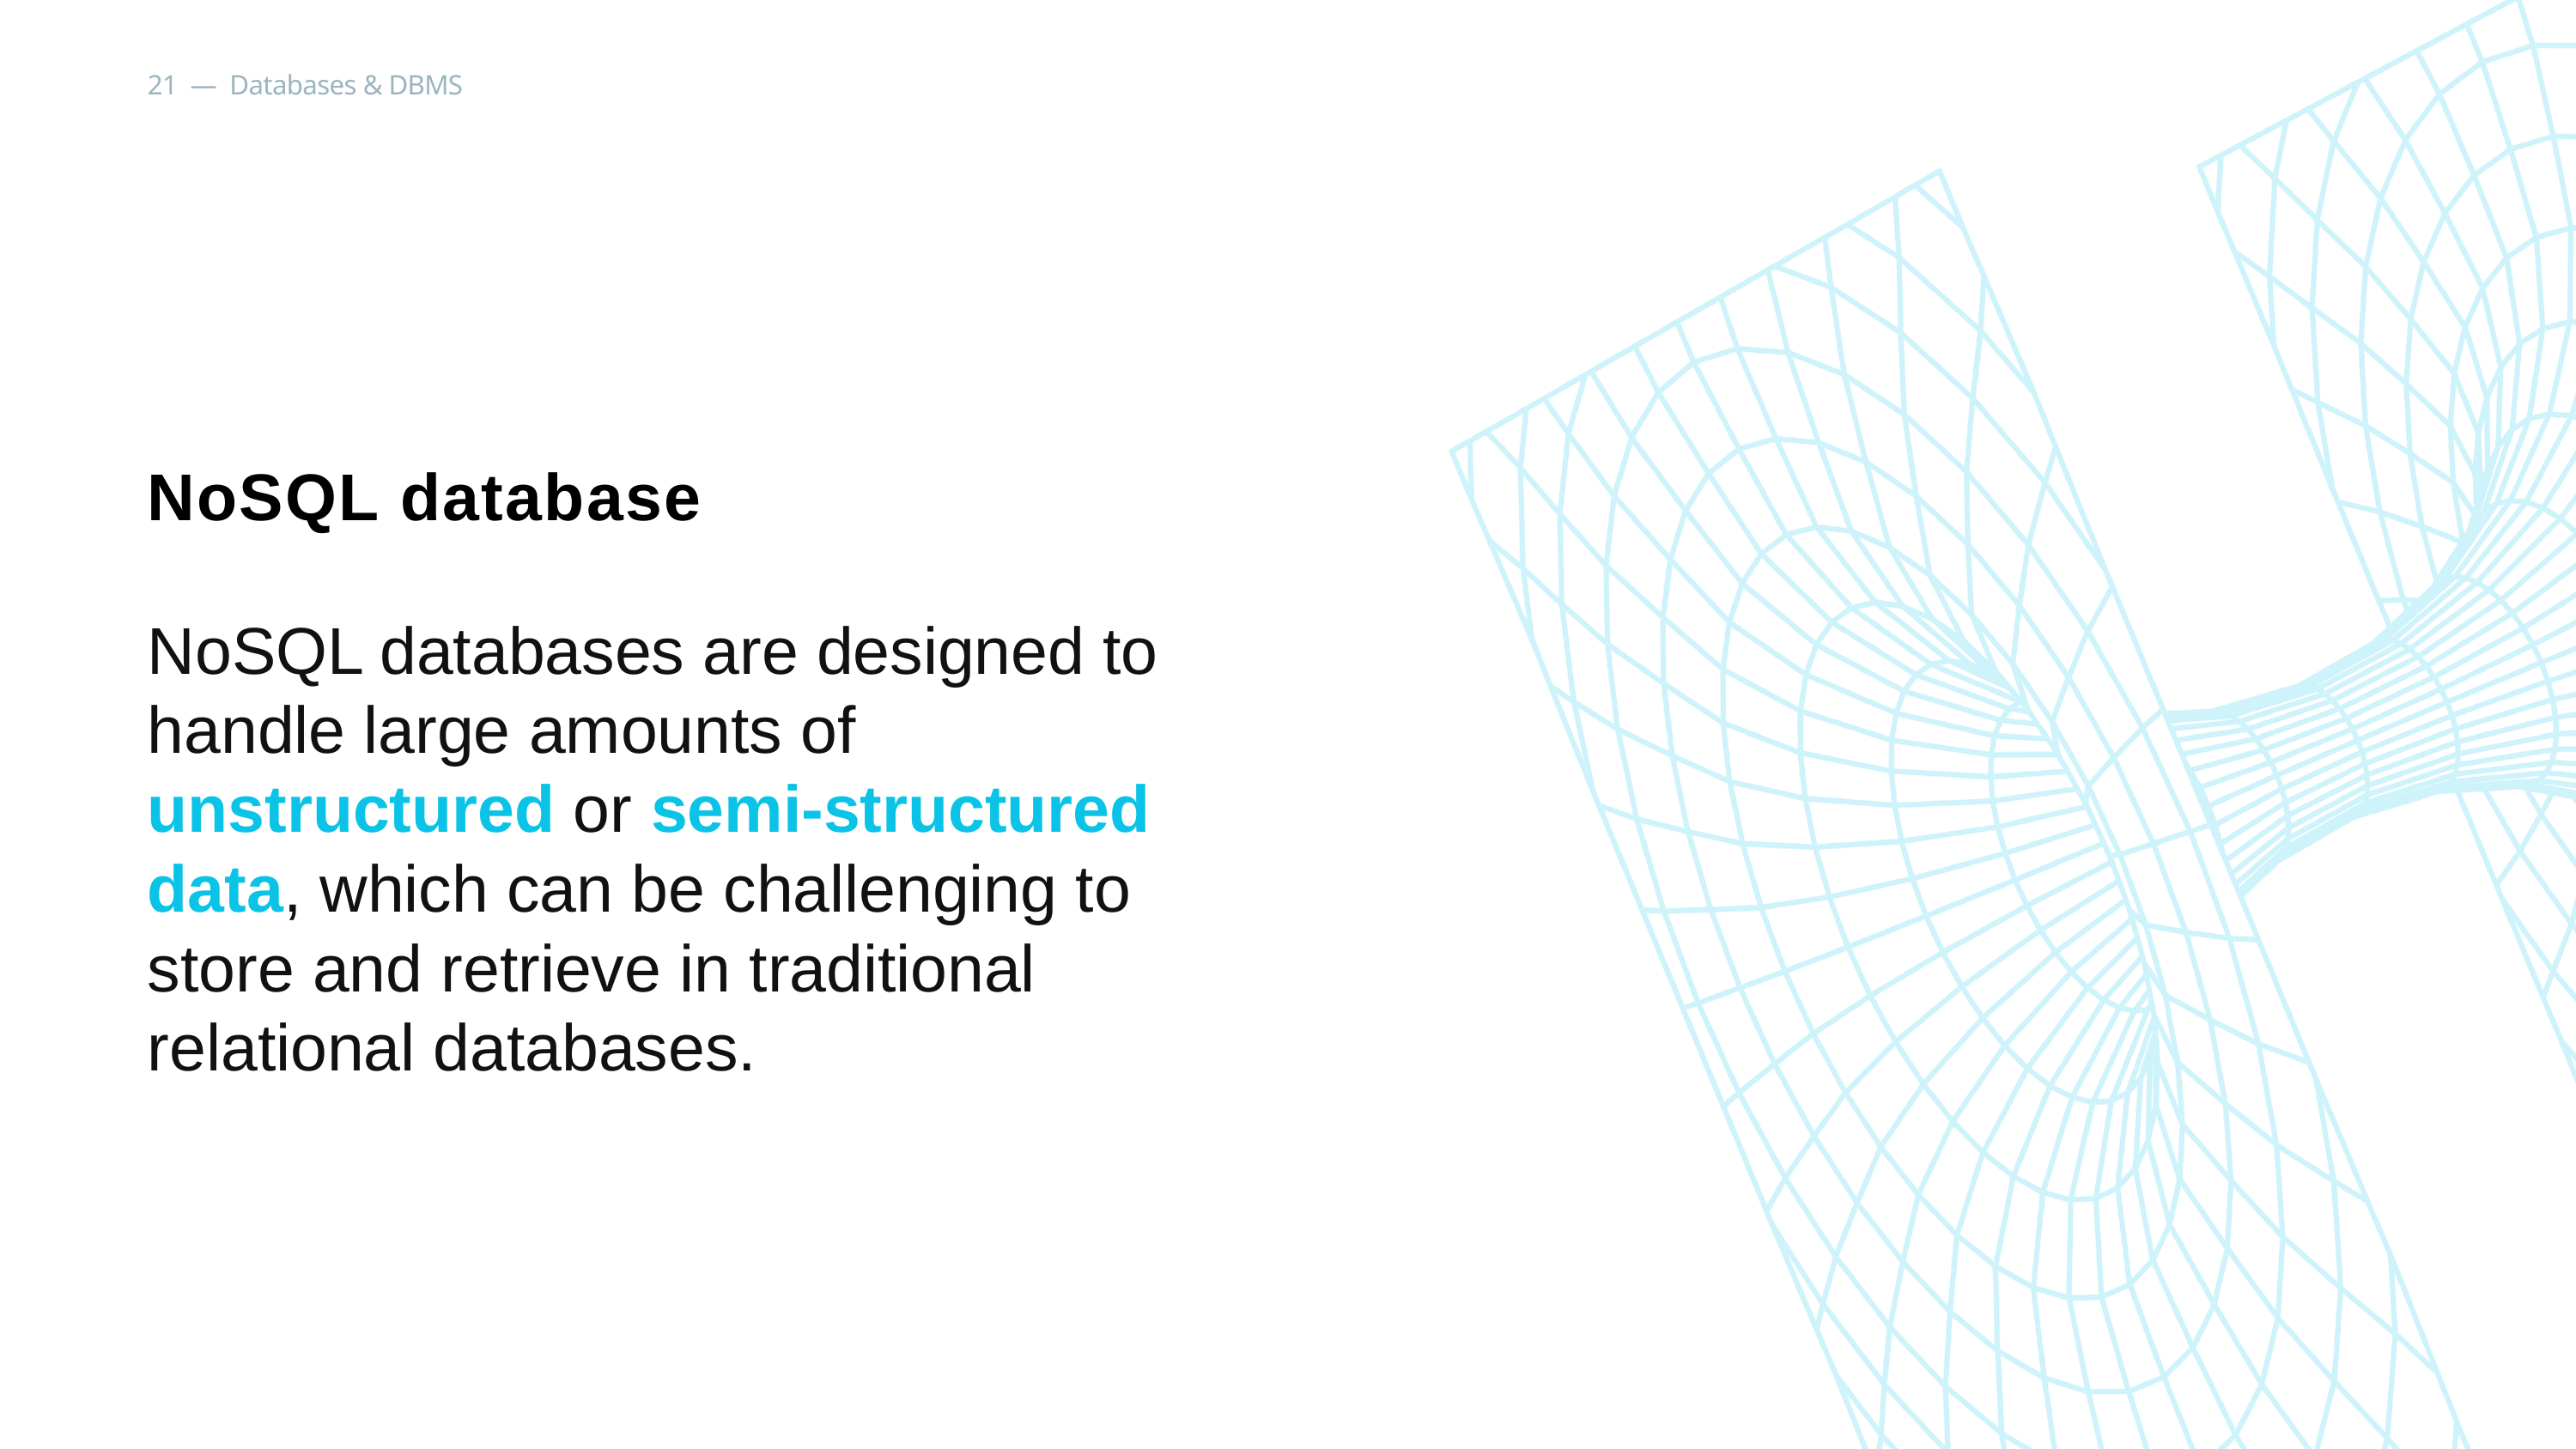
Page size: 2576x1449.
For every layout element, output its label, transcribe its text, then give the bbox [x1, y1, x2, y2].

text_box NoSQL database [147, 467, 1423, 534]
text_box NoSQL databases are designed to handle large amounts of unstructured or semi-structured data, which can be challenging to store and retrieve in traditional relational databases. [147, 608, 1206, 1084]
text_box 21 — Databases & DBMS [147, 67, 1242, 100]
picture [1423, 0, 2576, 1449]
